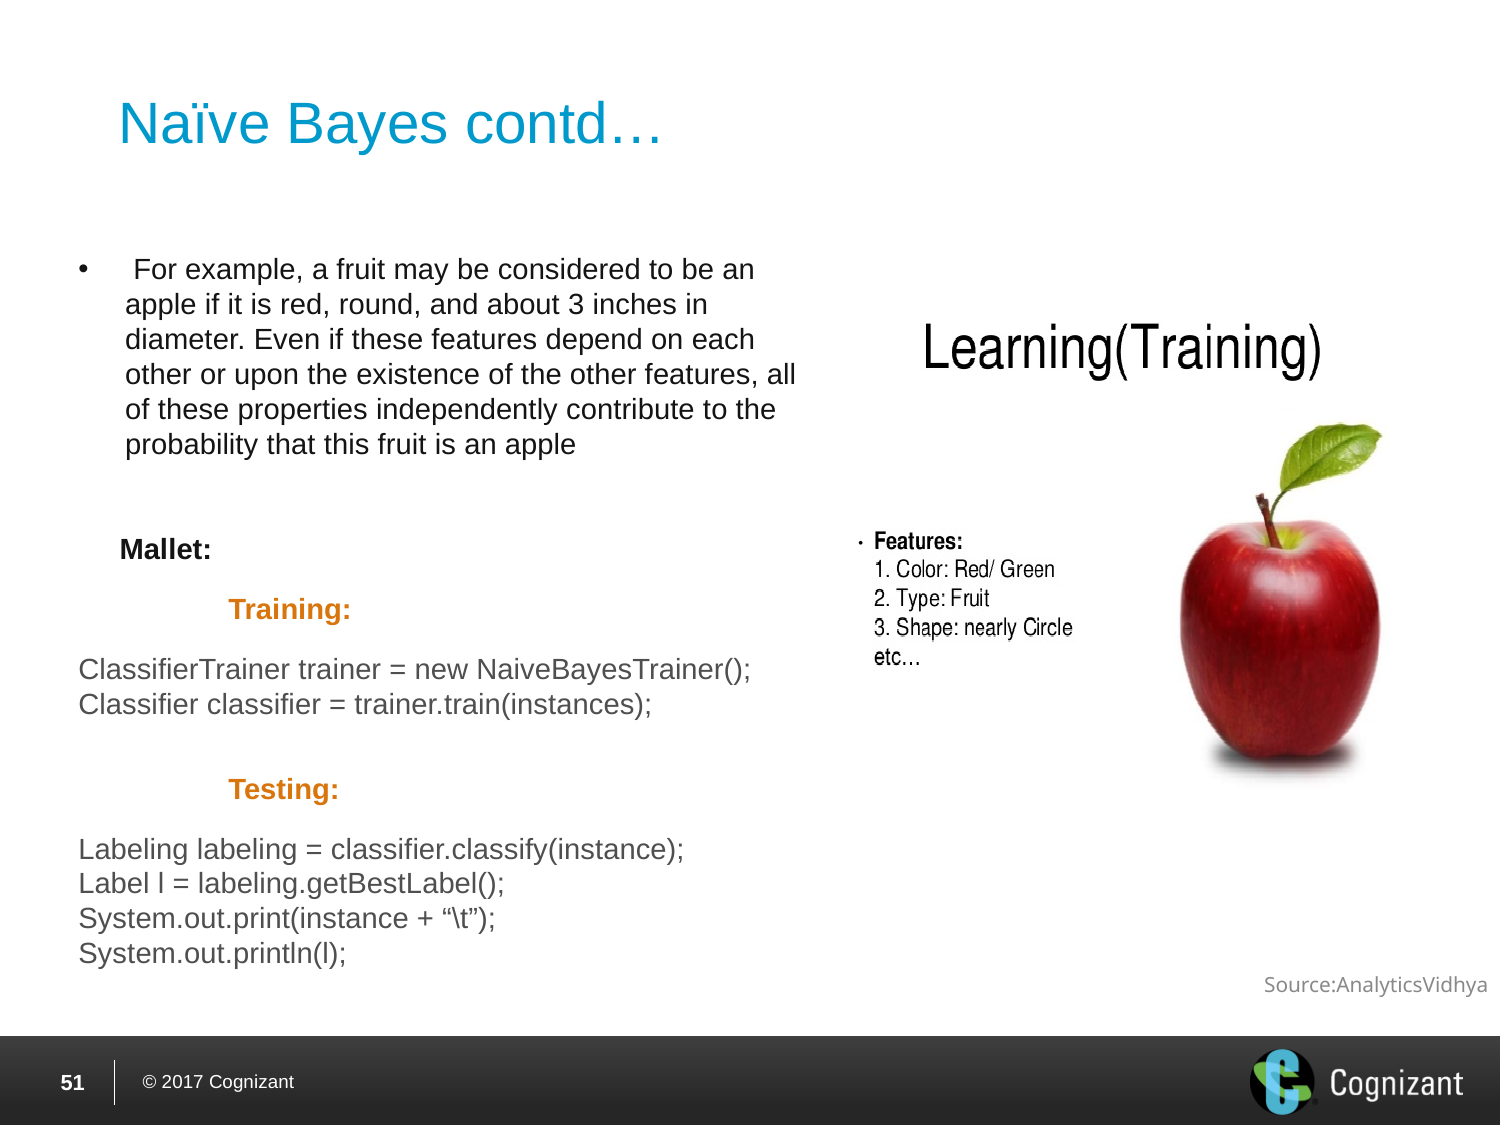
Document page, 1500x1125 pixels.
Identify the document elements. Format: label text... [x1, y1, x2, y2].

text_box For example, a fruit may be considered to be an apple if it is red, round, and about 3 inches in diameter. Even if these features depend on each other or upon the existence of the other features, all of these properties independently contribute to the probability that this fruit is an apple Mallet: Training: ClassifierTrainer trainer = new NaiveBayesTrainer(); Classifier classifier = trainer.train(instances); Testing: Labeling labeling = classifier.classify(instance); Label l = labeling.getBestLabel(); System.out.print(instance + “\t”); System.out.println(l); [63, 243, 822, 1038]
slide_number 50 [27, 1045, 100, 1118]
text_box Source:AnalyticsVidhya [1249, 964, 1500, 1004]
picture [1250, 1049, 1463, 1115]
title Naïve Bayes contd… [103, 78, 1429, 188]
picture [808, 255, 1436, 838]
